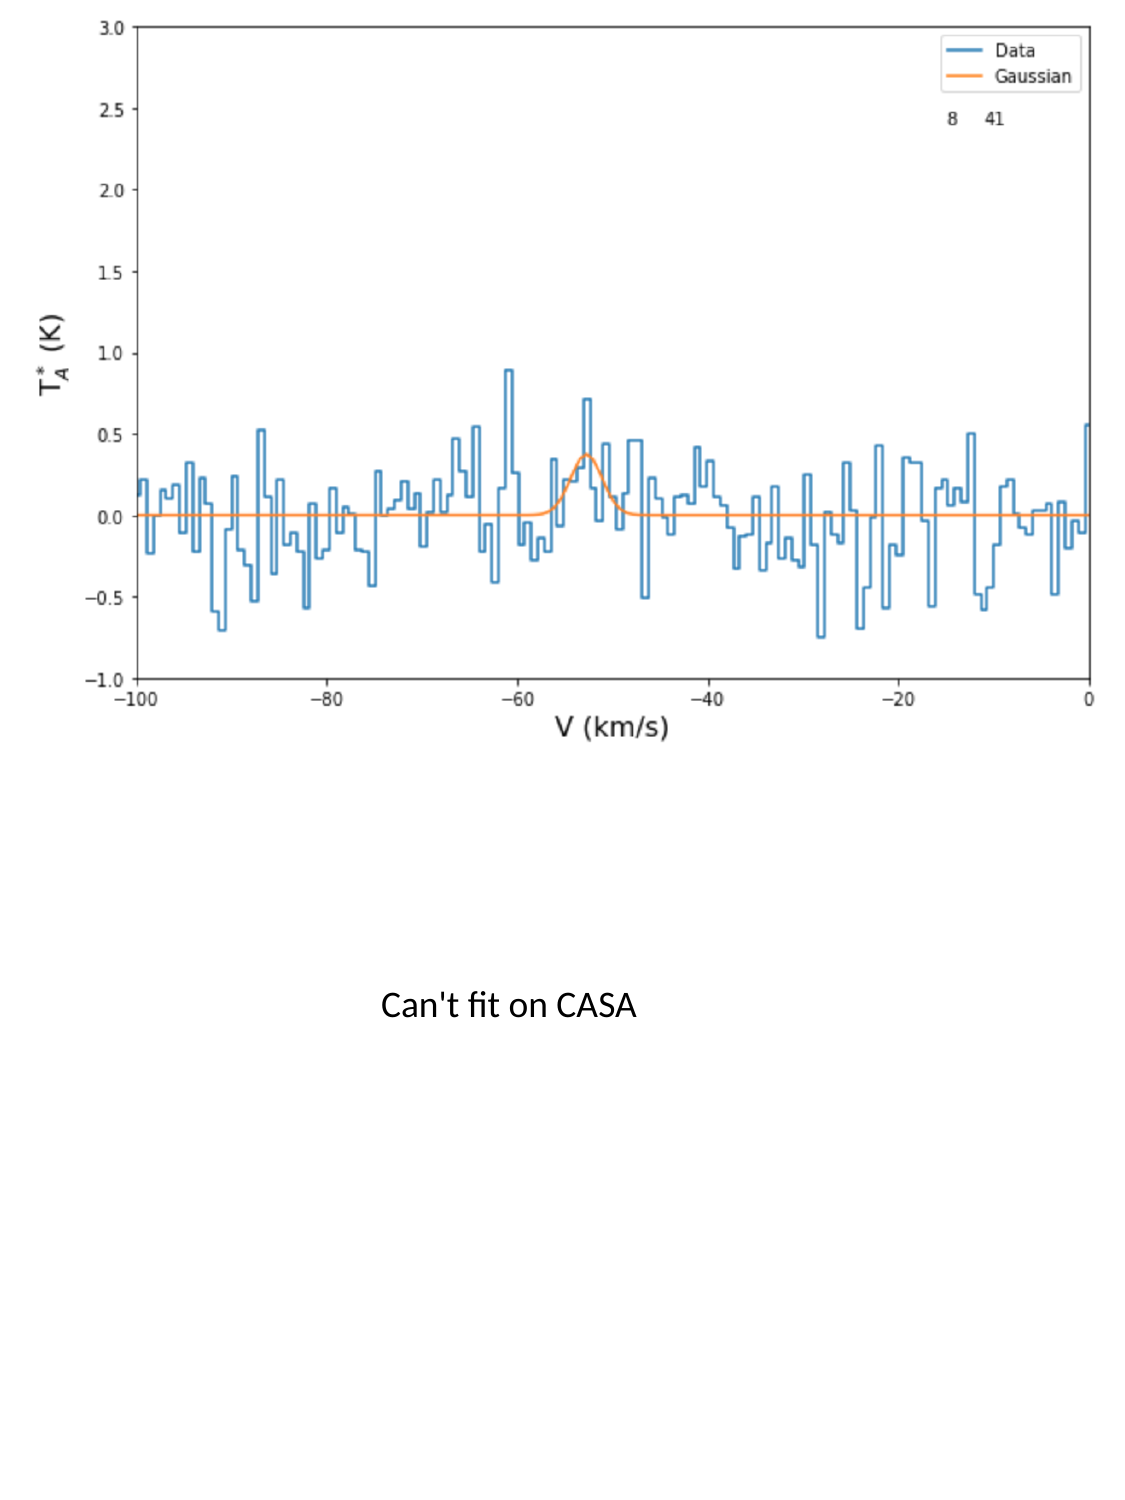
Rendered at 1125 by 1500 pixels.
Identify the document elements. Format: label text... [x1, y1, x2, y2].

text_box Can't fit on CASA [366, 971, 816, 1032]
picture [10, 12, 1109, 748]
